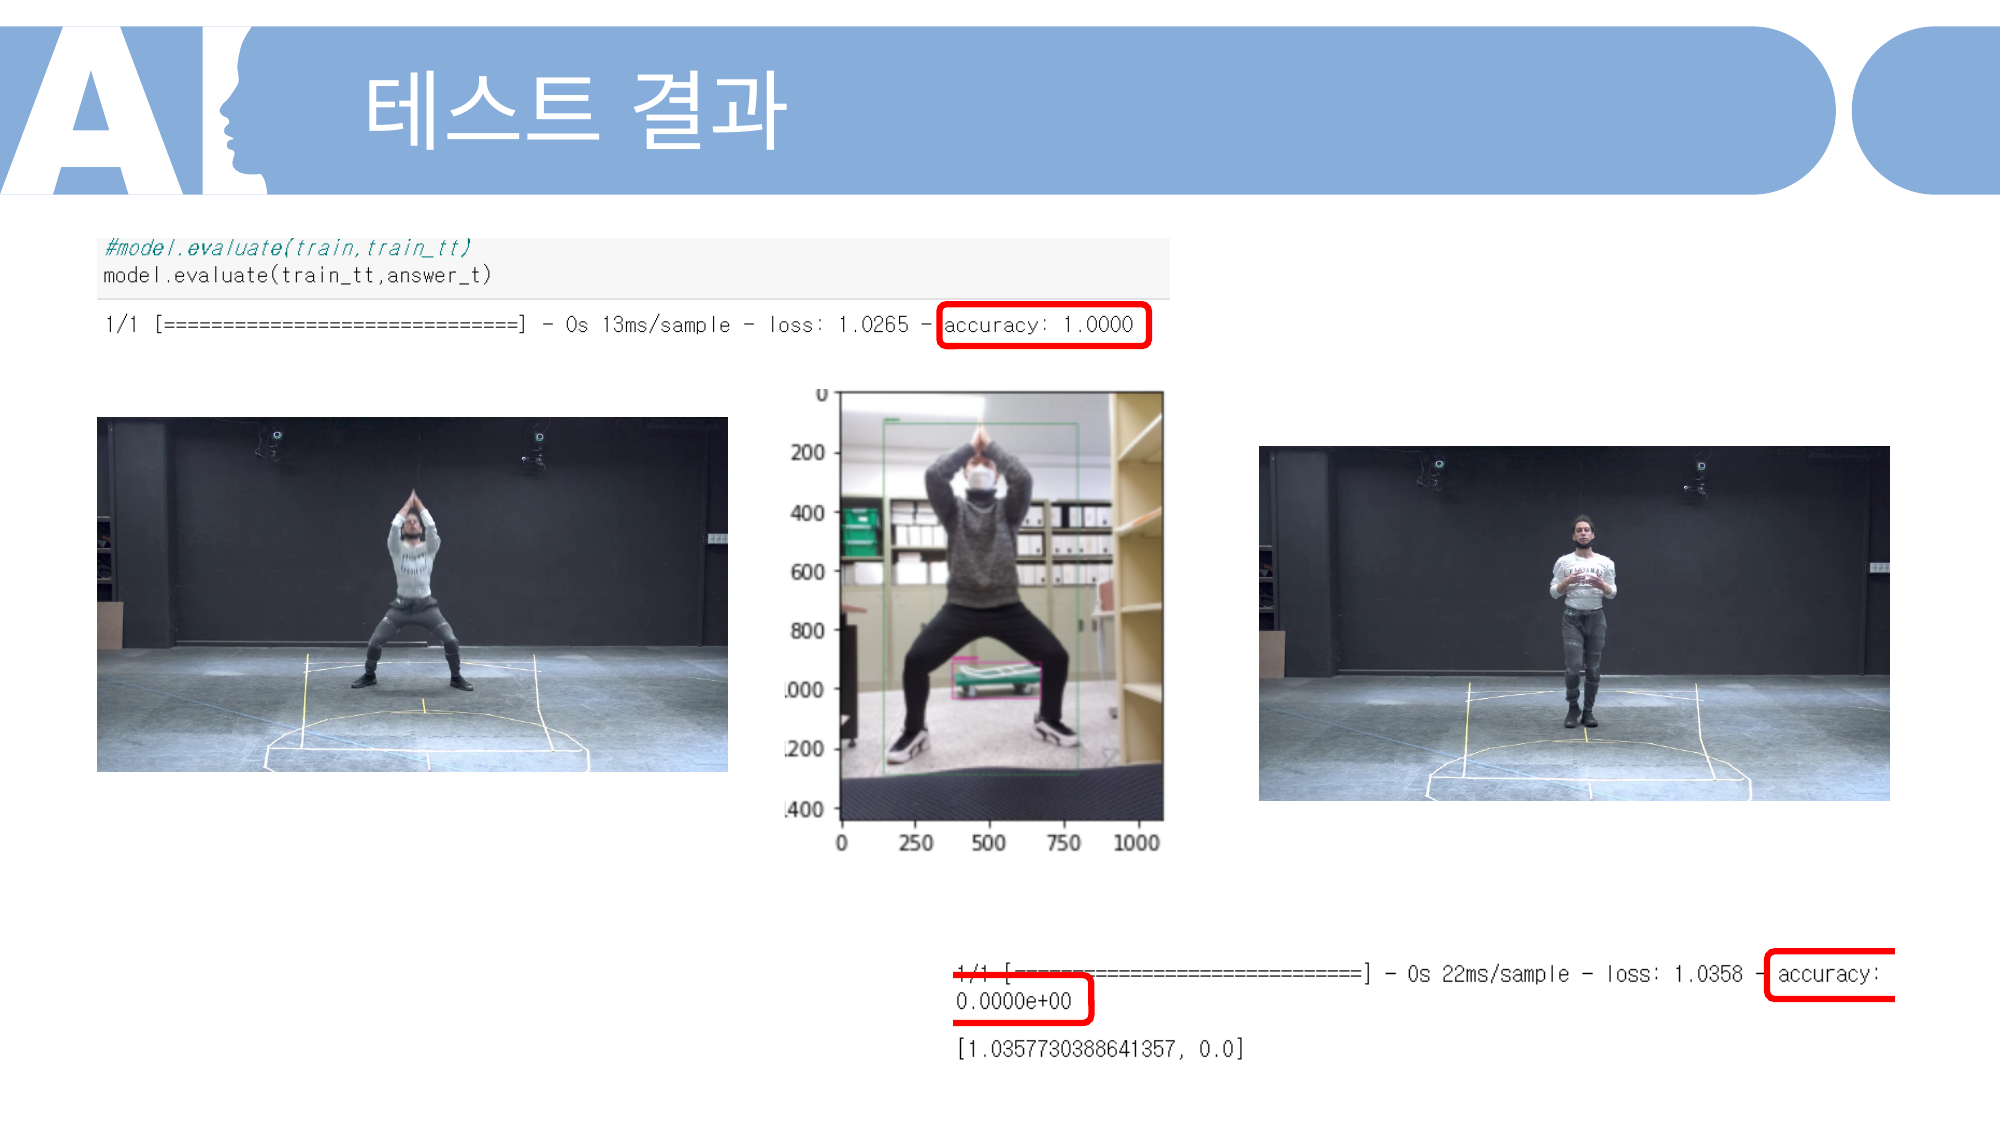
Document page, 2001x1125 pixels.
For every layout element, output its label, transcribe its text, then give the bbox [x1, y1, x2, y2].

picture [784, 389, 1202, 886]
list 테스트 결과 [347, 55, 1896, 175]
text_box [811, 897, 2000, 1101]
picture [97, 238, 1170, 357]
picture [1259, 446, 1890, 801]
picture [97, 417, 728, 772]
